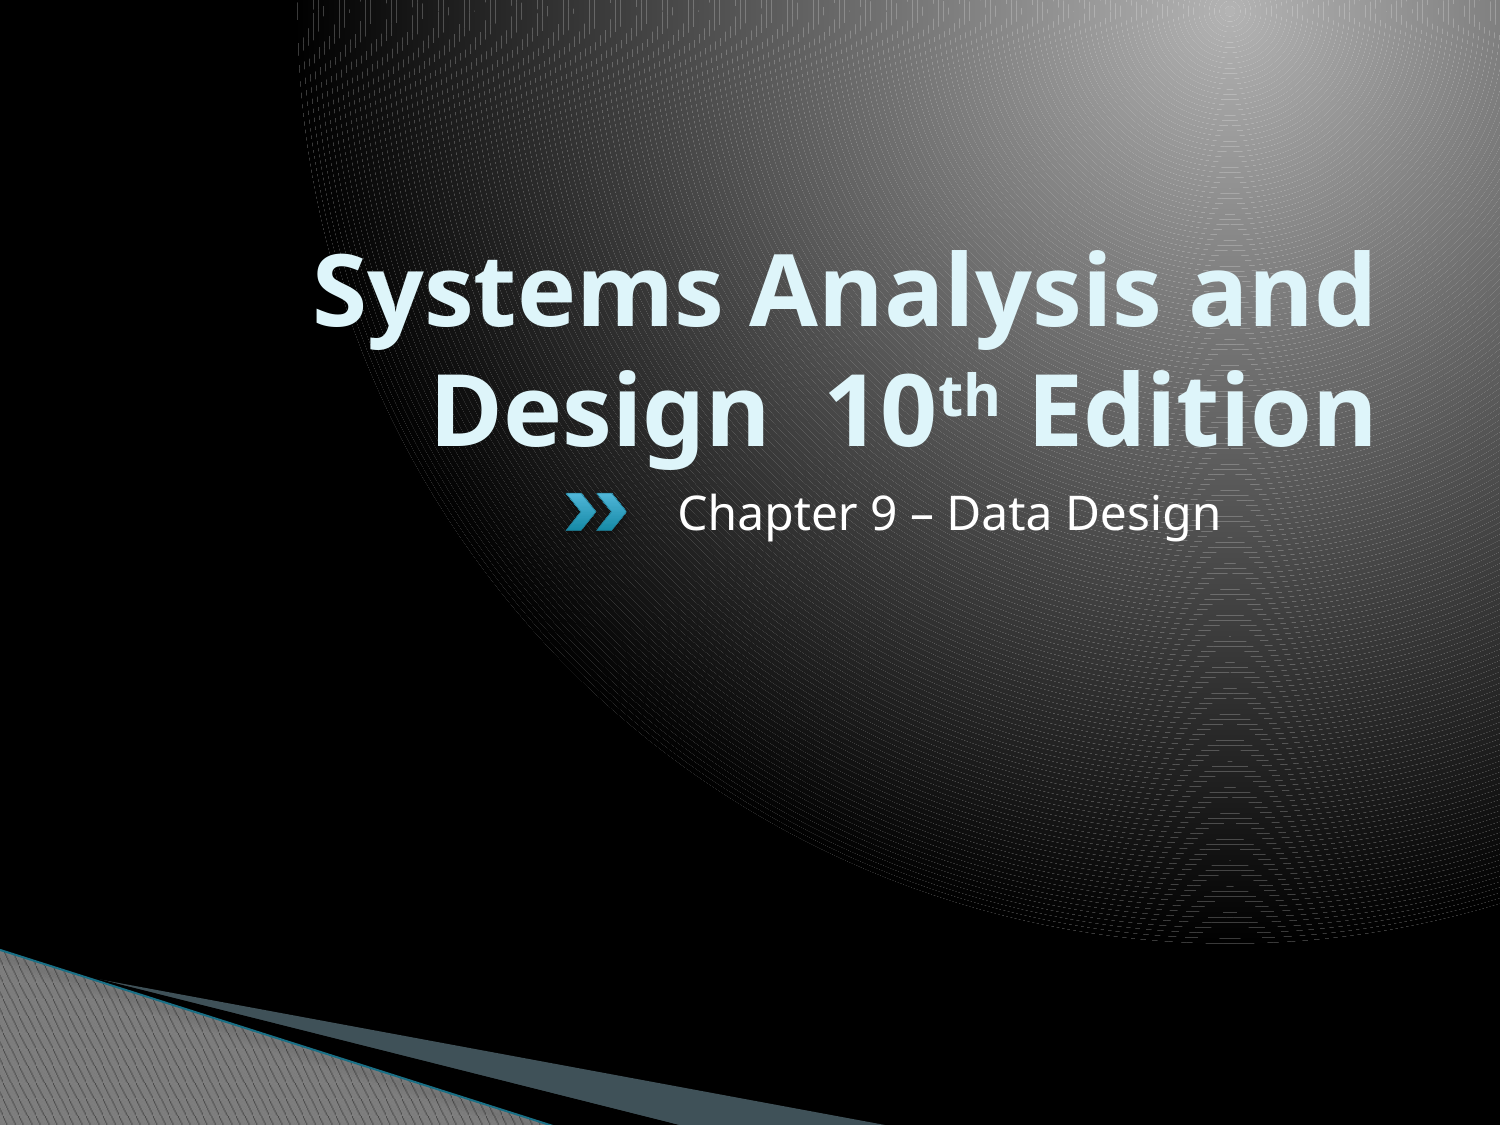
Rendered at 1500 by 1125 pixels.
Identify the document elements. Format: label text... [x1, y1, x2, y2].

picture [0, 952, 543, 1125]
list Chapter 9 – Data Design [662, 474, 1500, 720]
title Systems Analysis and Design 10th Edition [118, 173, 1394, 474]
